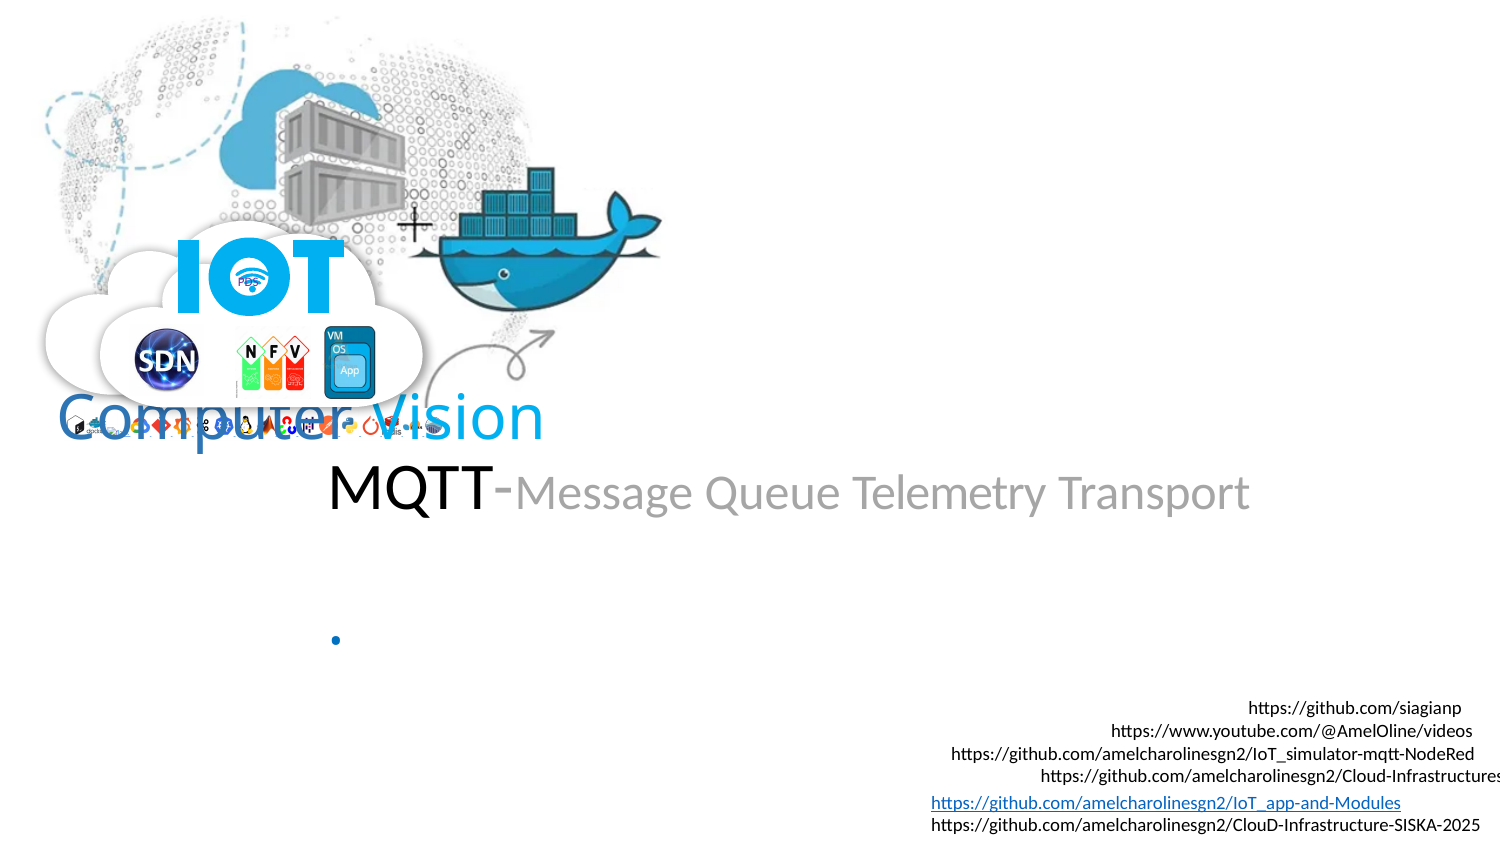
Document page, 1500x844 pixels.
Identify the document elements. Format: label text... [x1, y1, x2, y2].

text_box https://github.com/amelcharolinesgn2/IoT_simulator-mqtt-NodeRed [936, 733, 1500, 772]
picture [321, 324, 377, 403]
text_box https://github.com/siagianp [1233, 688, 1500, 726]
text_box MQTT-Message Queue Telemetry Transport [316, 446, 1427, 511]
text_box . [316, 581, 1371, 665]
text_box https://www.youtube.com/@AmelOline/videos [1096, 711, 1500, 733]
picture [235, 326, 311, 399]
picture [129, 324, 204, 396]
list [14, 0, 668, 417]
text_box https://github.com/amelcharolinesgn2/IoT_app-and-Modules https://github.com/amelcharolinesgn2/ClouD-Infrastructure-SISKA-2025 [916, 783, 1495, 843]
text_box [45, 220, 637, 459]
text_box https://github.com/amelcharolinesgn2/Cloud-Infrastructures [1025, 756, 1500, 794]
